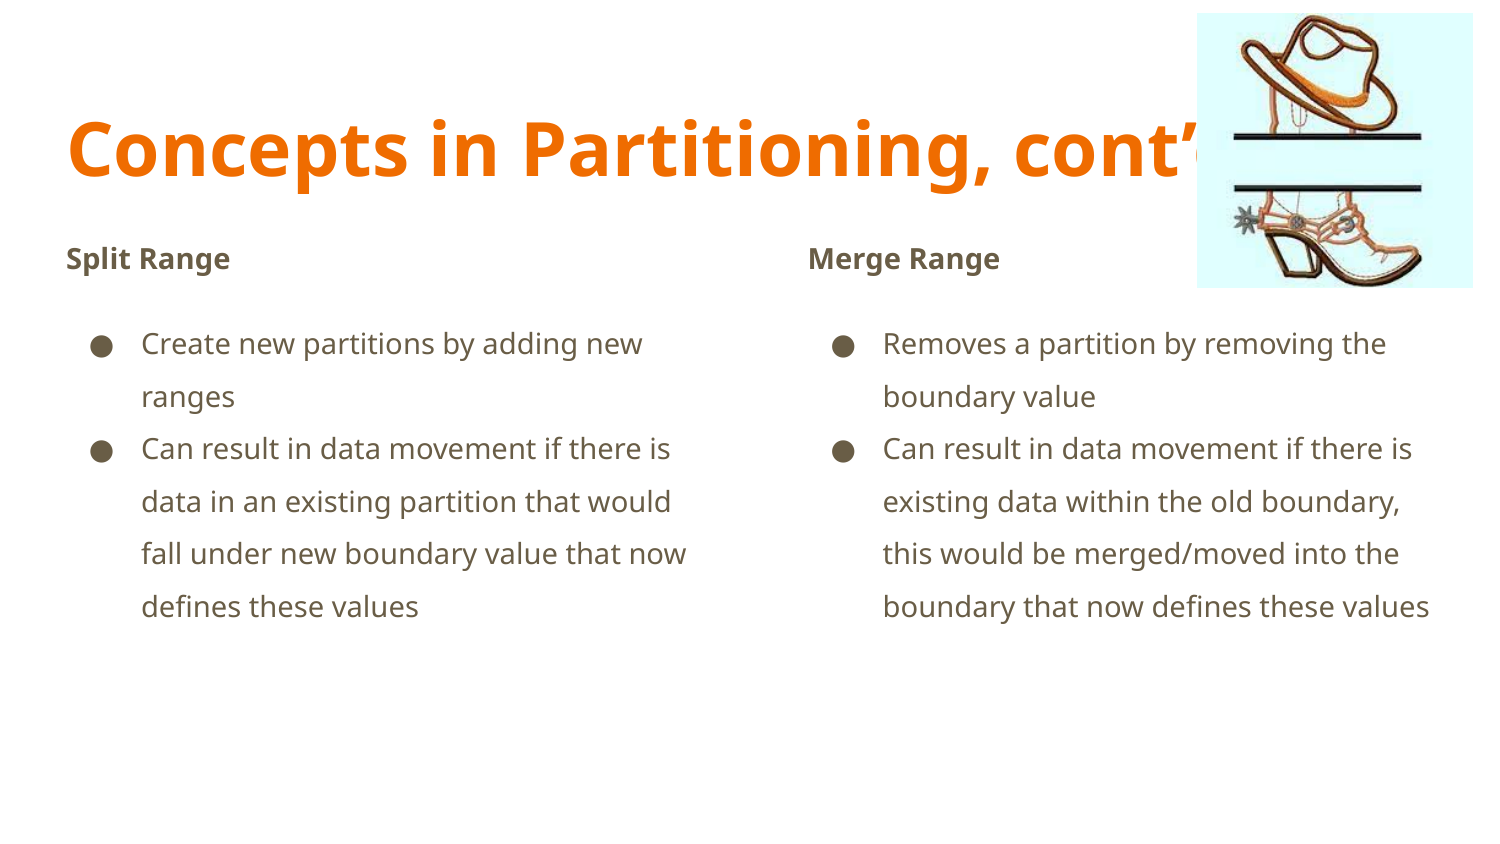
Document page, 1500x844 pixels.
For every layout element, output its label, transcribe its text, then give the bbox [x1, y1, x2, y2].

list Merge Range Removes a partition by removing the boundary value Can result in data movement if there is existing data within the old boundary, this would be merged/moved into the boundary that now defines these values [792, 207, 1449, 750]
list Split Range Create new partitions by adding new ranges Can result in data movement if there is data in an existing partition that would fall under new boundary value that now defines these values [51, 207, 708, 750]
title Concepts in Partitioning, cont’d [51, 72, 1192, 189]
picture [1197, 13, 1473, 289]
